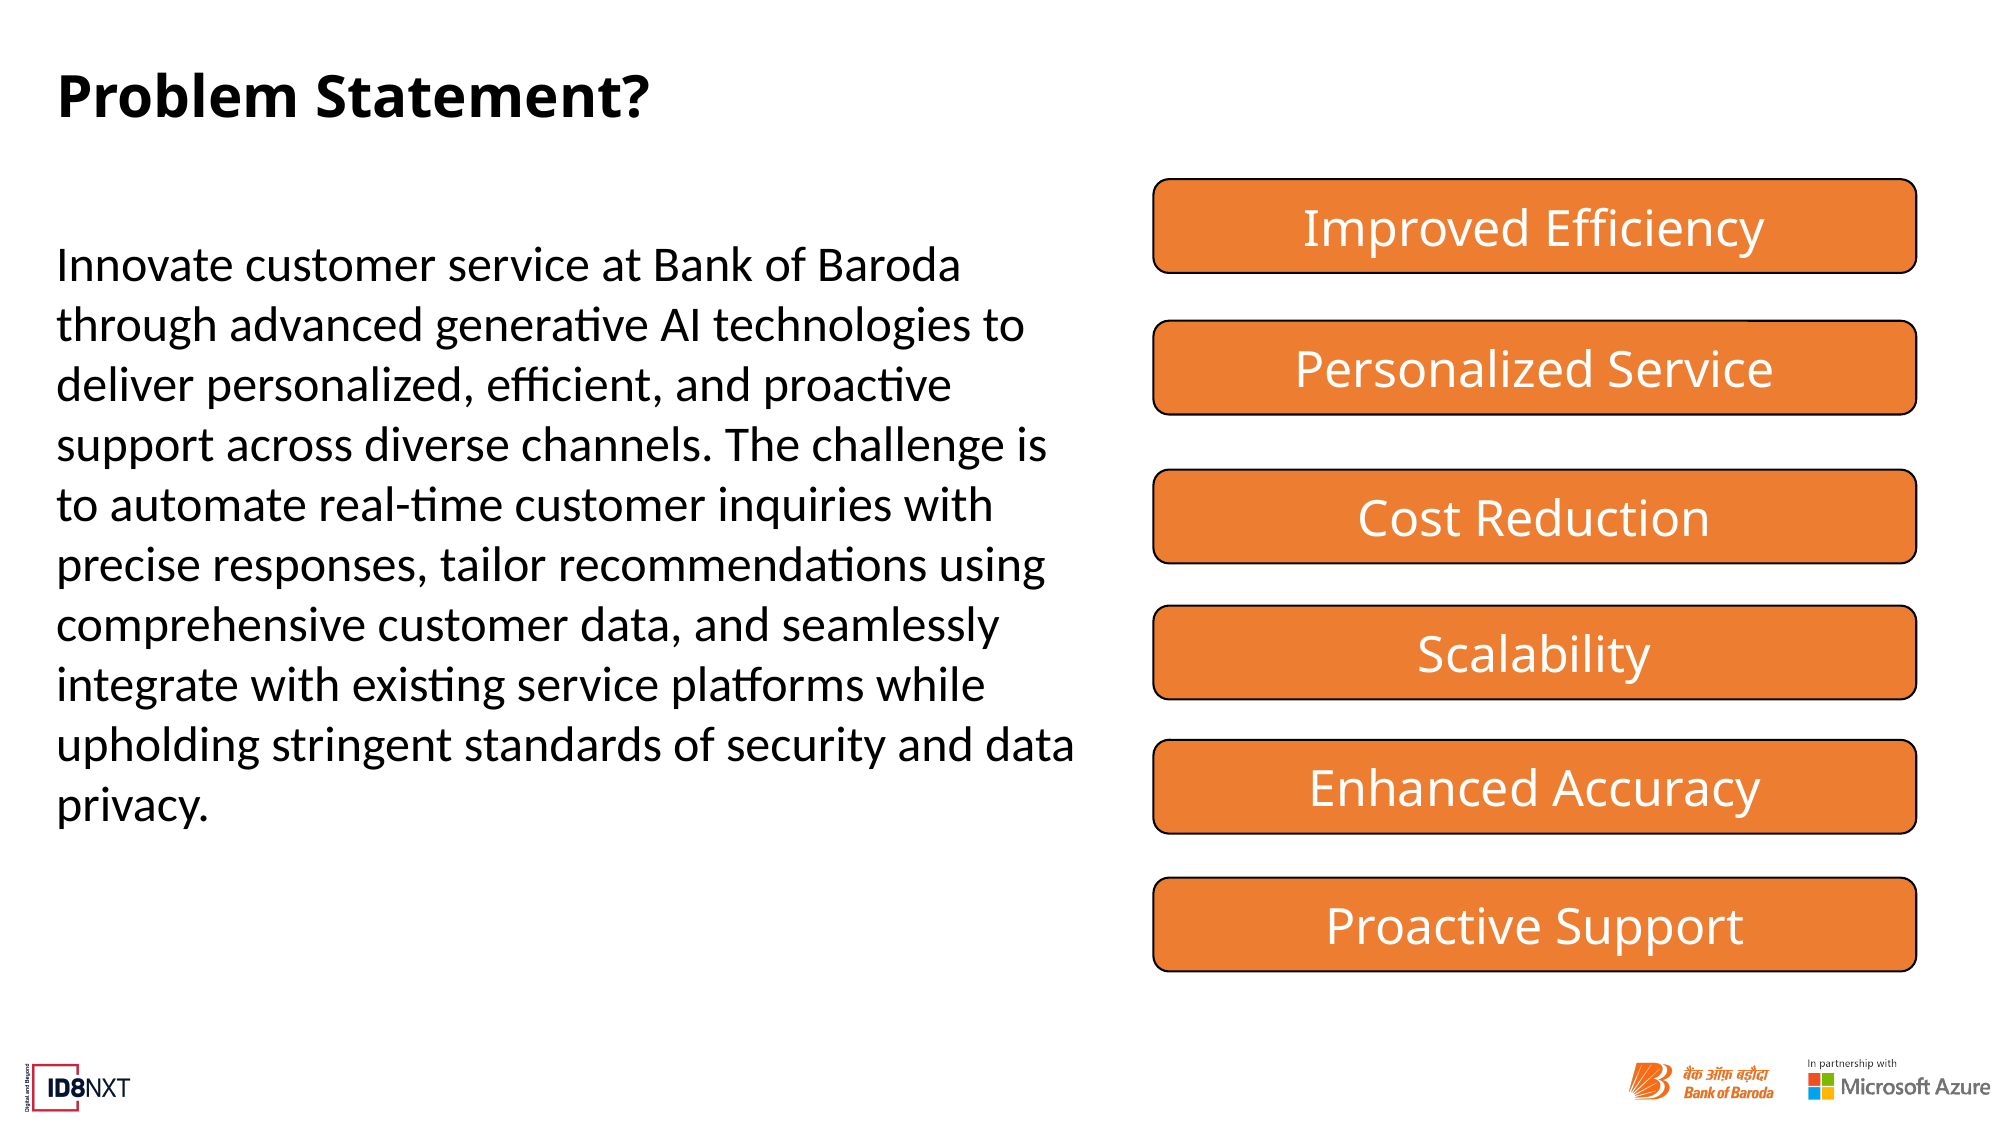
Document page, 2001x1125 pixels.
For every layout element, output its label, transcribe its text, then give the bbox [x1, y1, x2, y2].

text_box Personalized Service [1152, 319, 1918, 416]
text_box Proactive Support [1152, 876, 1918, 973]
title Problem Statement? [41, 44, 1481, 139]
picture [1628, 1041, 1776, 1125]
picture [17, 1052, 138, 1123]
text_box Enhanced Accuracy [1152, 738, 1918, 835]
picture [1806, 1057, 1992, 1102]
text_box Cost Reduction [1152, 468, 1918, 565]
text_box Innovate customer service at Bank of Baroda through advanced generative AI technologies to deliver personalized, efficient, and proactive support across diverse channels. The challenge is to automate real-time customer inquiries with precise responses, tailor recommendations using comprehensive customer data, and seamlessly integrate with existing service platforms while upholding stringent standards of security and data privacy. [41, 156, 1093, 717]
text_box Improved Efficiency [1152, 178, 1918, 274]
text_box Scalability [1152, 604, 1918, 701]
